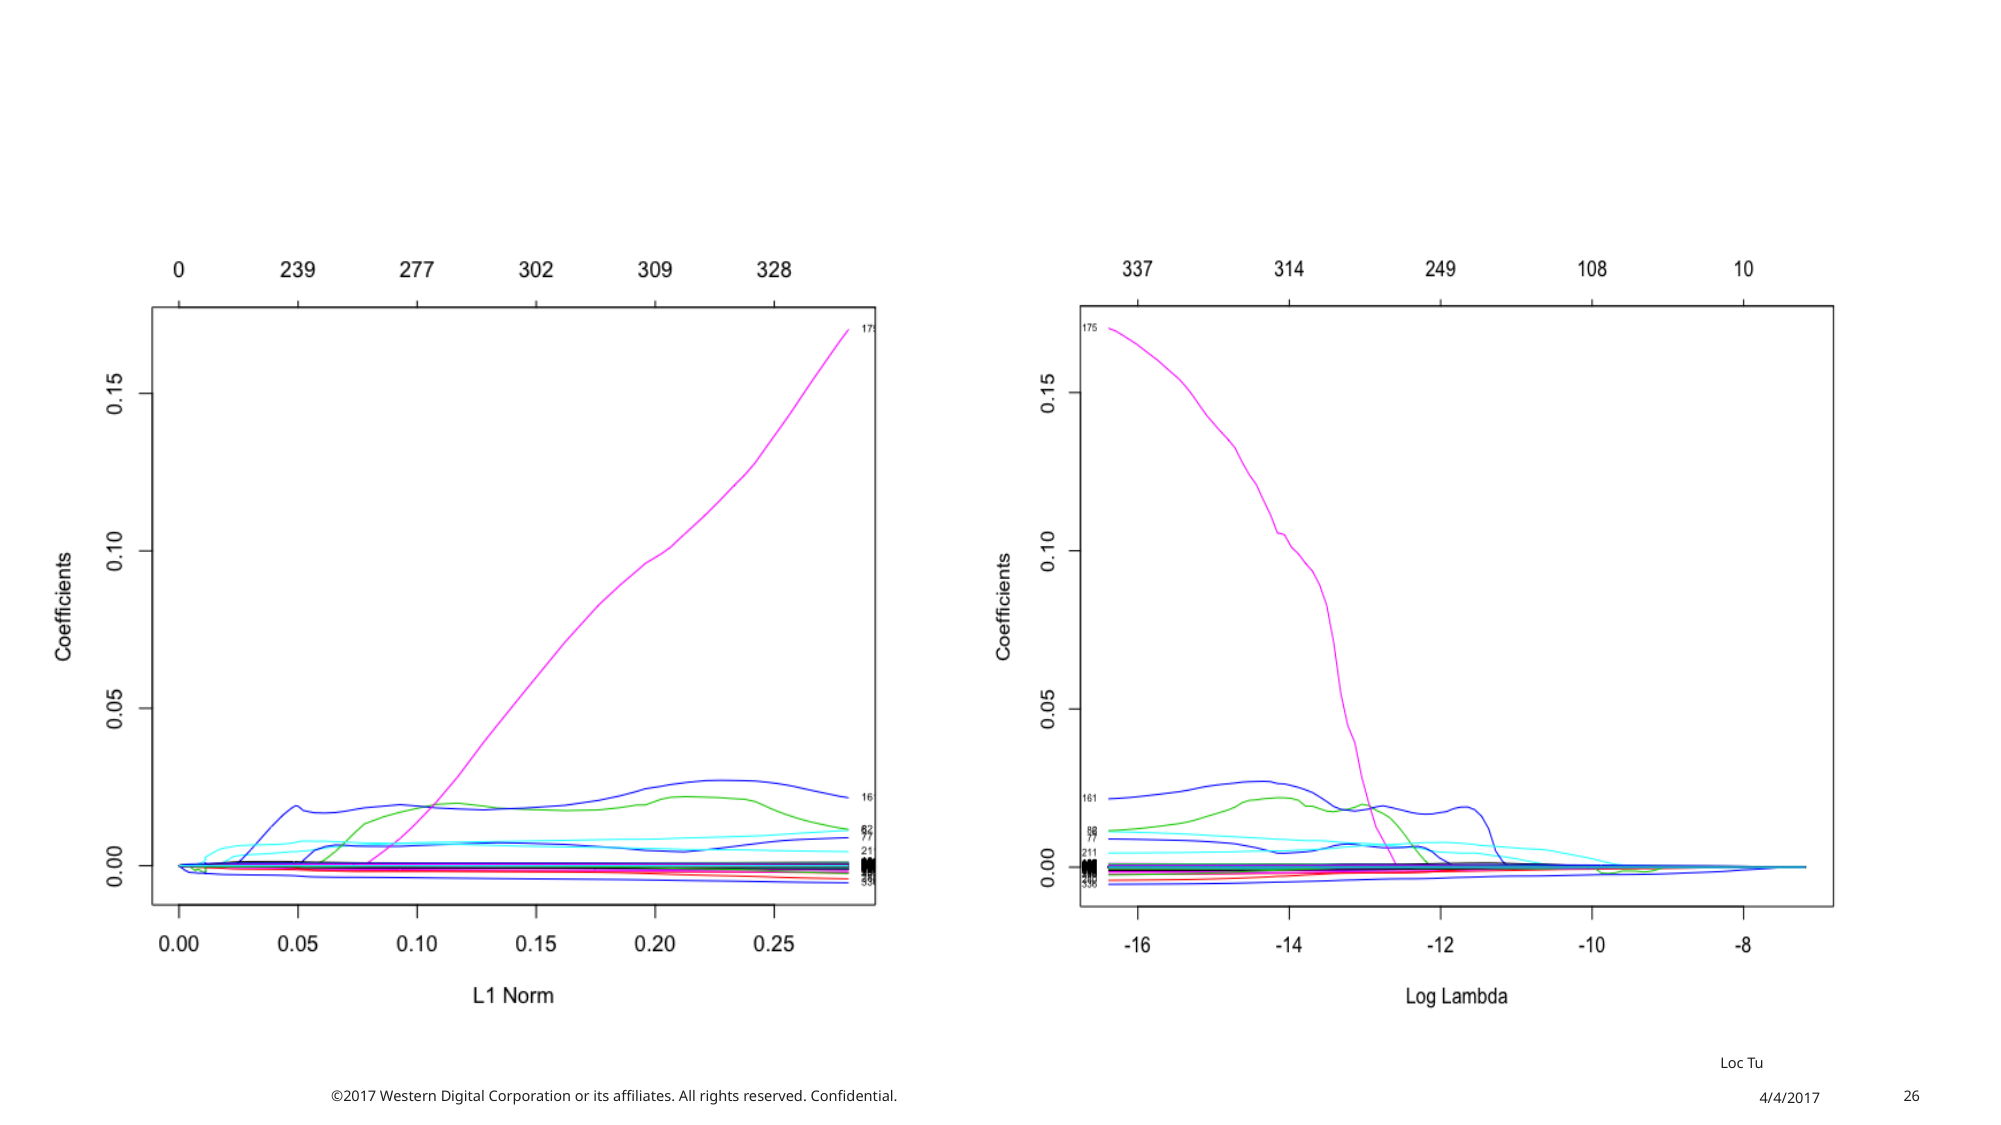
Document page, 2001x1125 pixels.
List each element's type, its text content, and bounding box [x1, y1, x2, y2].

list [48, 203, 930, 1036]
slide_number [1719, 1076, 1820, 1107]
picture [989, 203, 1881, 1036]
slide_number 26 [1880, 1076, 1920, 1107]
footer ©2017 Western Digital Corporation or its affiliates. All rights reserved. Confidential. [331, 1076, 990, 1107]
